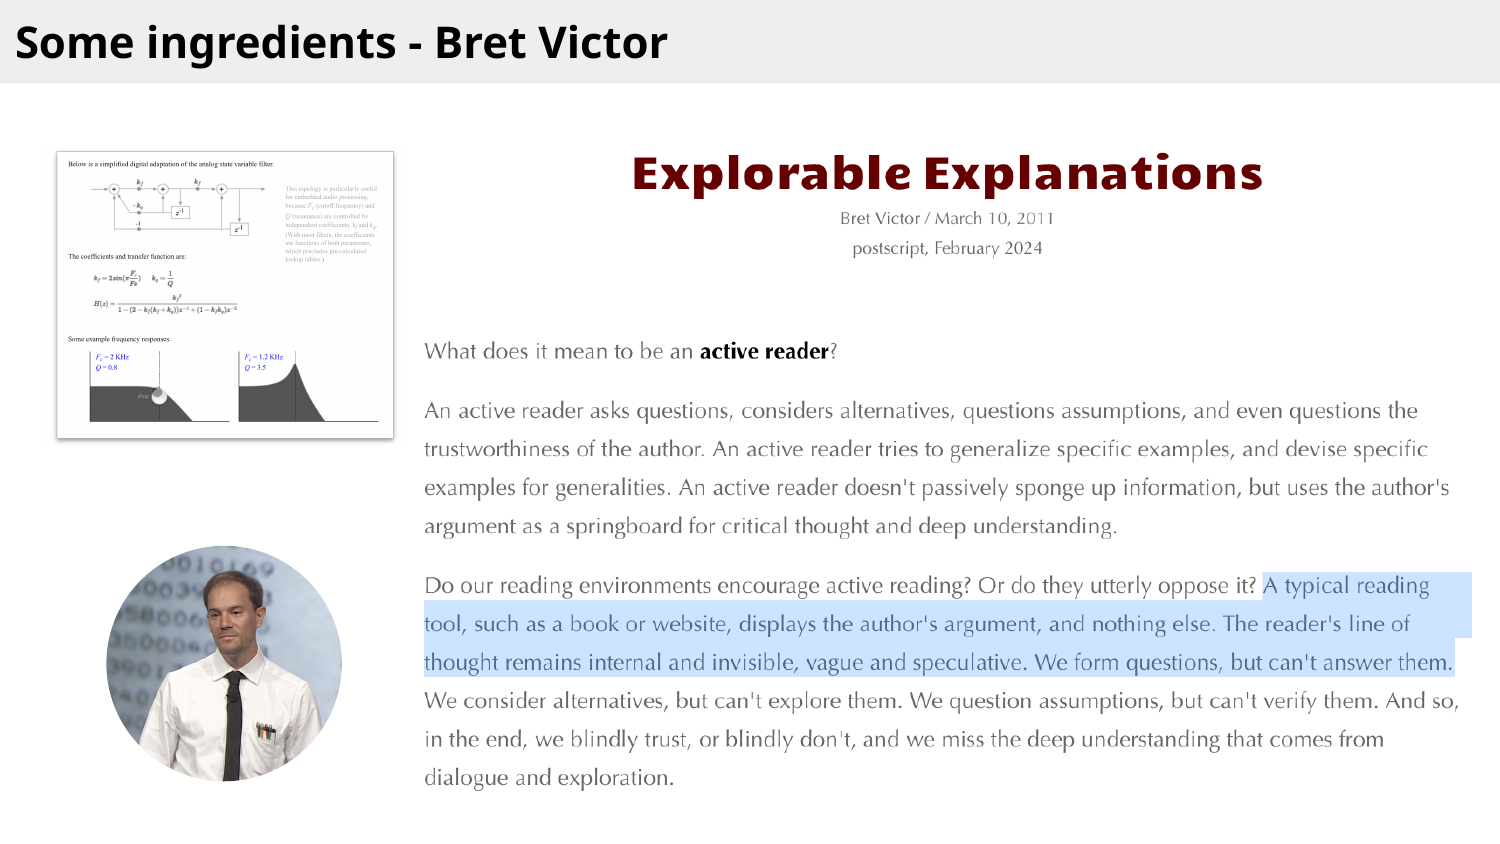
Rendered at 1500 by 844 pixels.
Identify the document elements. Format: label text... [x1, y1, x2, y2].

text_box Some ingredients - Bret Victor [0, 0, 1480, 83]
picture [43, 123, 1498, 813]
picture [106, 545, 343, 782]
text_box [0, 0, 1500, 84]
